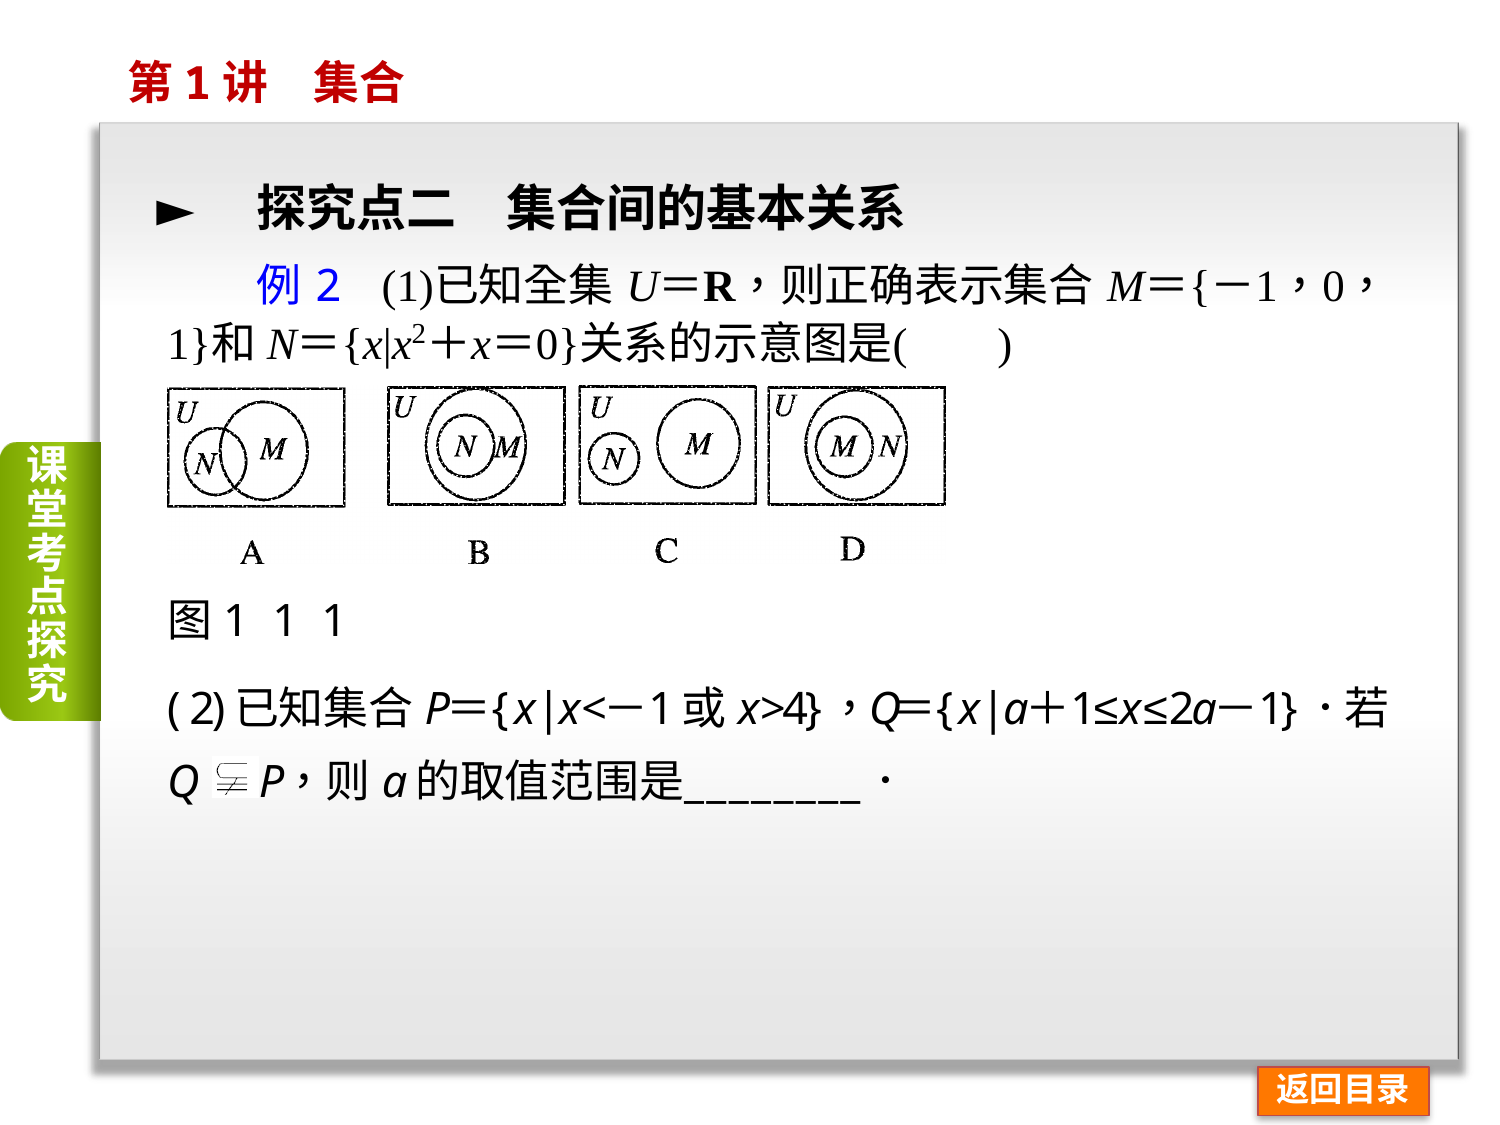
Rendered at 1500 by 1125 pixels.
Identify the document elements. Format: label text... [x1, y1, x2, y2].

text_box 返回目录 [1257, 1066, 1430, 1116]
picture [79, 115, 1477, 1087]
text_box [166, 255, 1393, 1045]
list ► 探究点二 集合间的基本关系 [129, 153, 1430, 1040]
text_box 第1讲 集合 [112, 42, 1211, 121]
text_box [0, 437, 101, 722]
